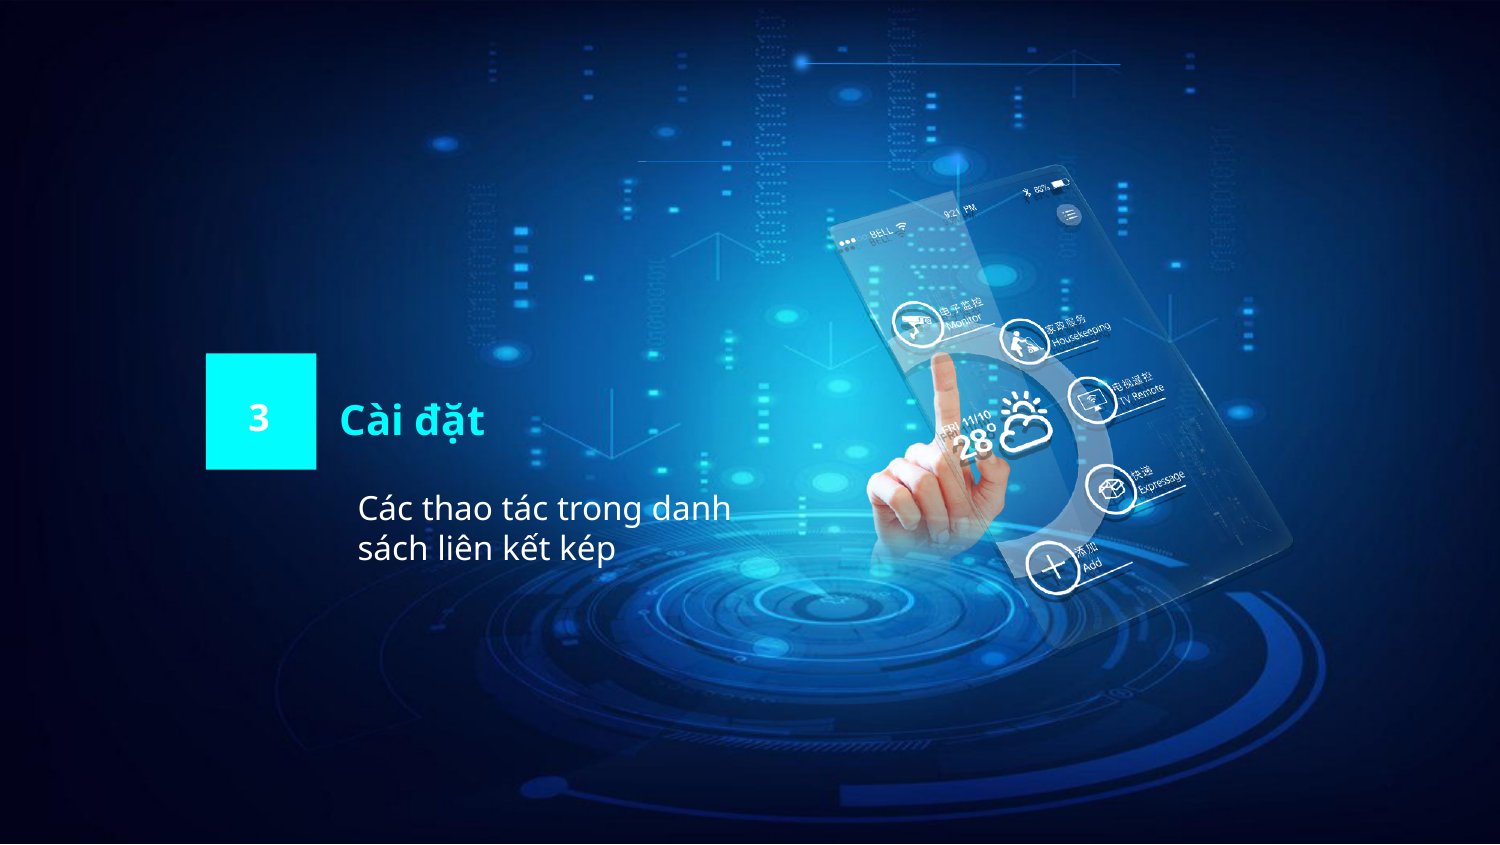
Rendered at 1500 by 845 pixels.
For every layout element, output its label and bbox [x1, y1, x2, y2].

text_box [205, 353, 317, 470]
picture [0, 0, 1500, 844]
